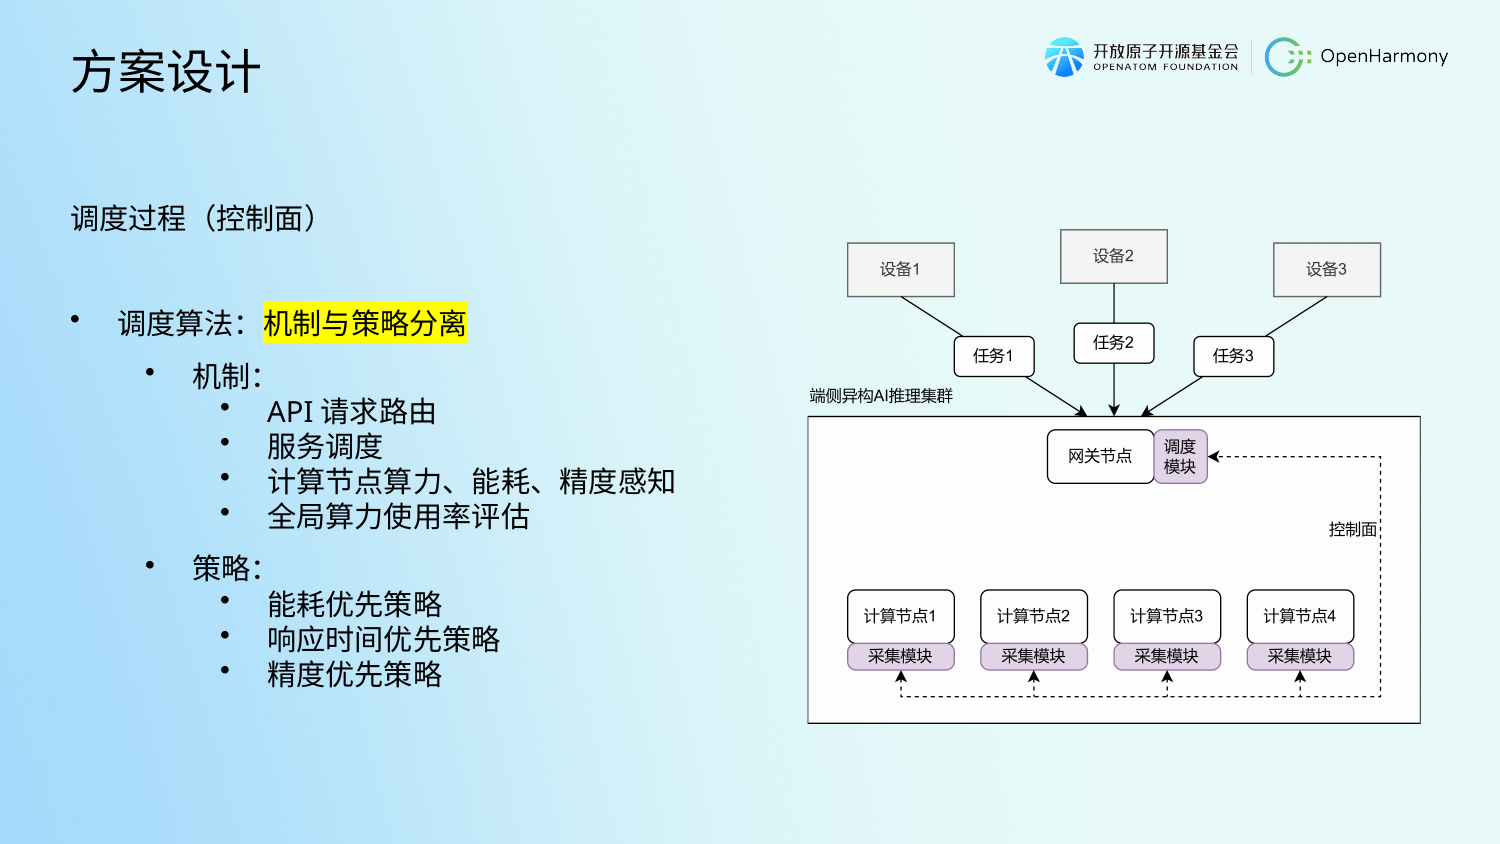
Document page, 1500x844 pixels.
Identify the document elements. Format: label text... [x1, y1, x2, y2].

picture [0, 0, 1500, 844]
text_box 方案设计 [55, 40, 1350, 136]
text_box 调度过程（控制面） 调度算法：机制与策略分离 机制： API请求路由 服务调度 计算节点算力、能耗、精度感知 全局算力使用率评估 策略： 能耗优先策略 响应时间优先策略 精度优先策略 [55, 174, 1350, 814]
